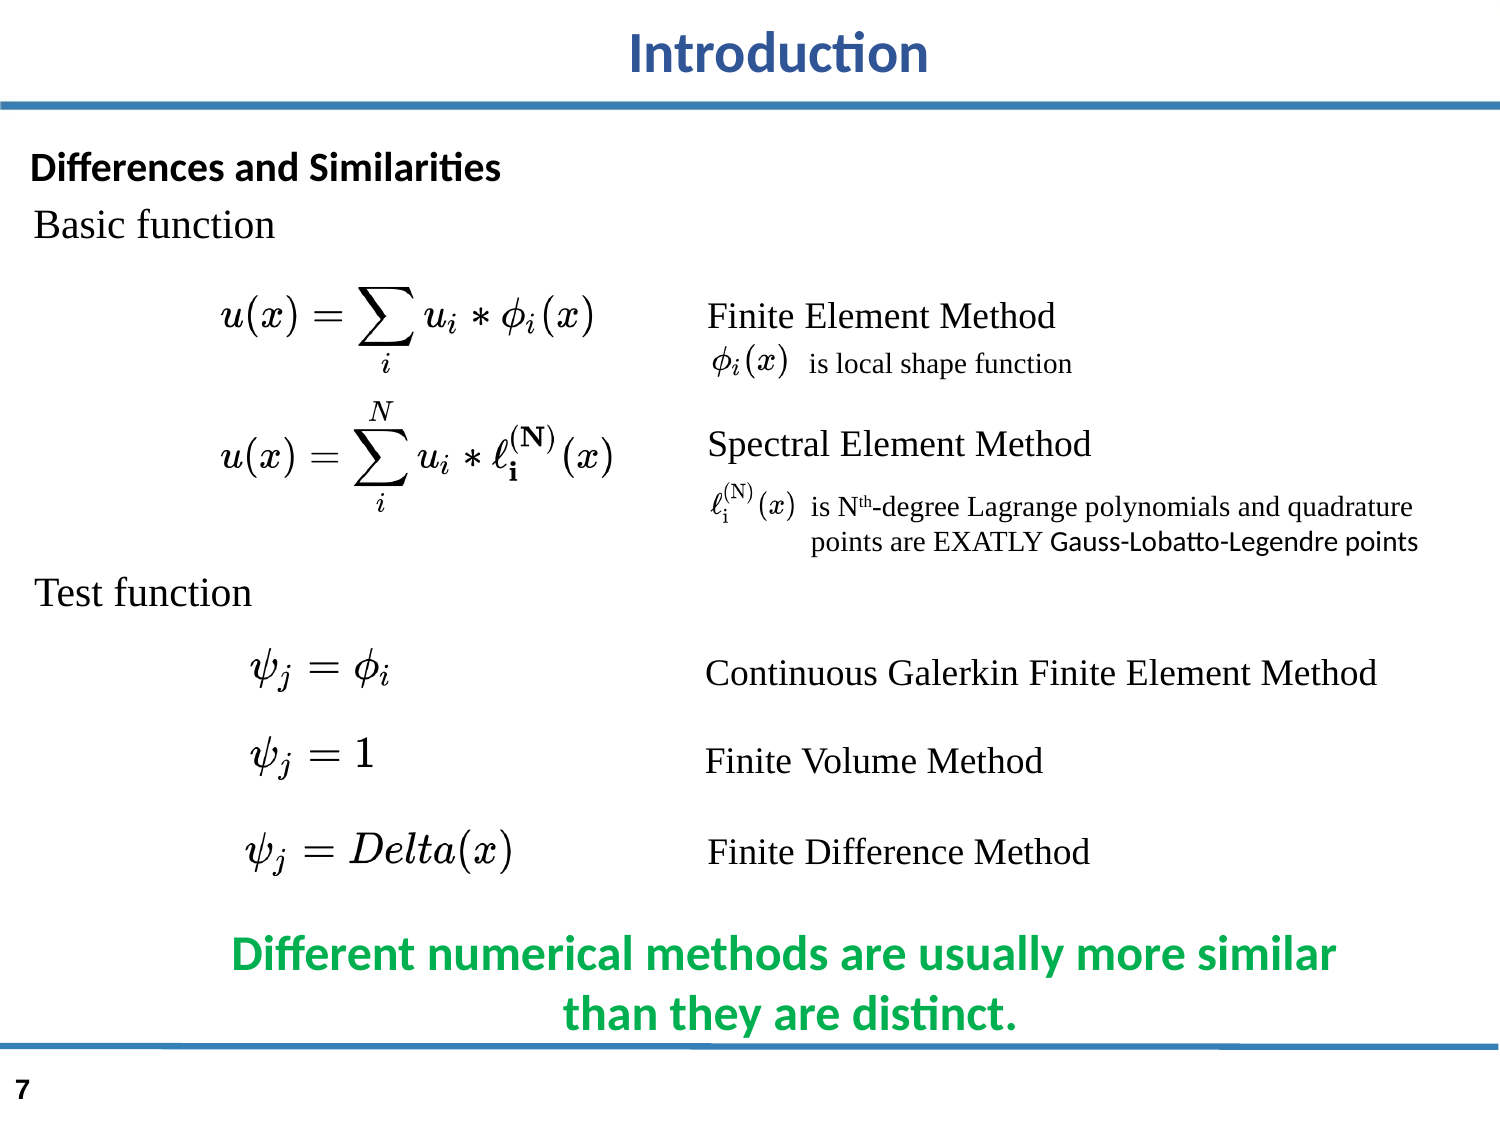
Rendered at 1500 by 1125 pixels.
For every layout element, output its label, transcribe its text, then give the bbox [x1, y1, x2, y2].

picture [238, 824, 519, 885]
text_box Spectral Element Method [692, 411, 1107, 472]
text_box Different numerical methods are usually more similar than they are distinct. [216, 912, 1353, 1048]
text_box Finite Element Method [692, 283, 1072, 344]
text_box Differences and Similarities [15, 107, 517, 198]
picture [242, 728, 380, 789]
text_box Introduction [613, 7, 956, 92]
text_box Continuous Galerkin Finite Element Method [682, 640, 1393, 701]
text_box is local shape function [794, 337, 1088, 388]
text_box Finite Volume Method [690, 728, 1059, 788]
picture [0, 0, 1500, 701]
text_box Test function [19, 557, 268, 623]
text_box Basic function [18, 189, 654, 255]
text_box Finite Difference Method [692, 819, 1106, 880]
text_box is Nth-degree Lagrange polynomials and quadrature points are EXATLY Gauss-Lobatto-Legendre points [796, 480, 1500, 565]
